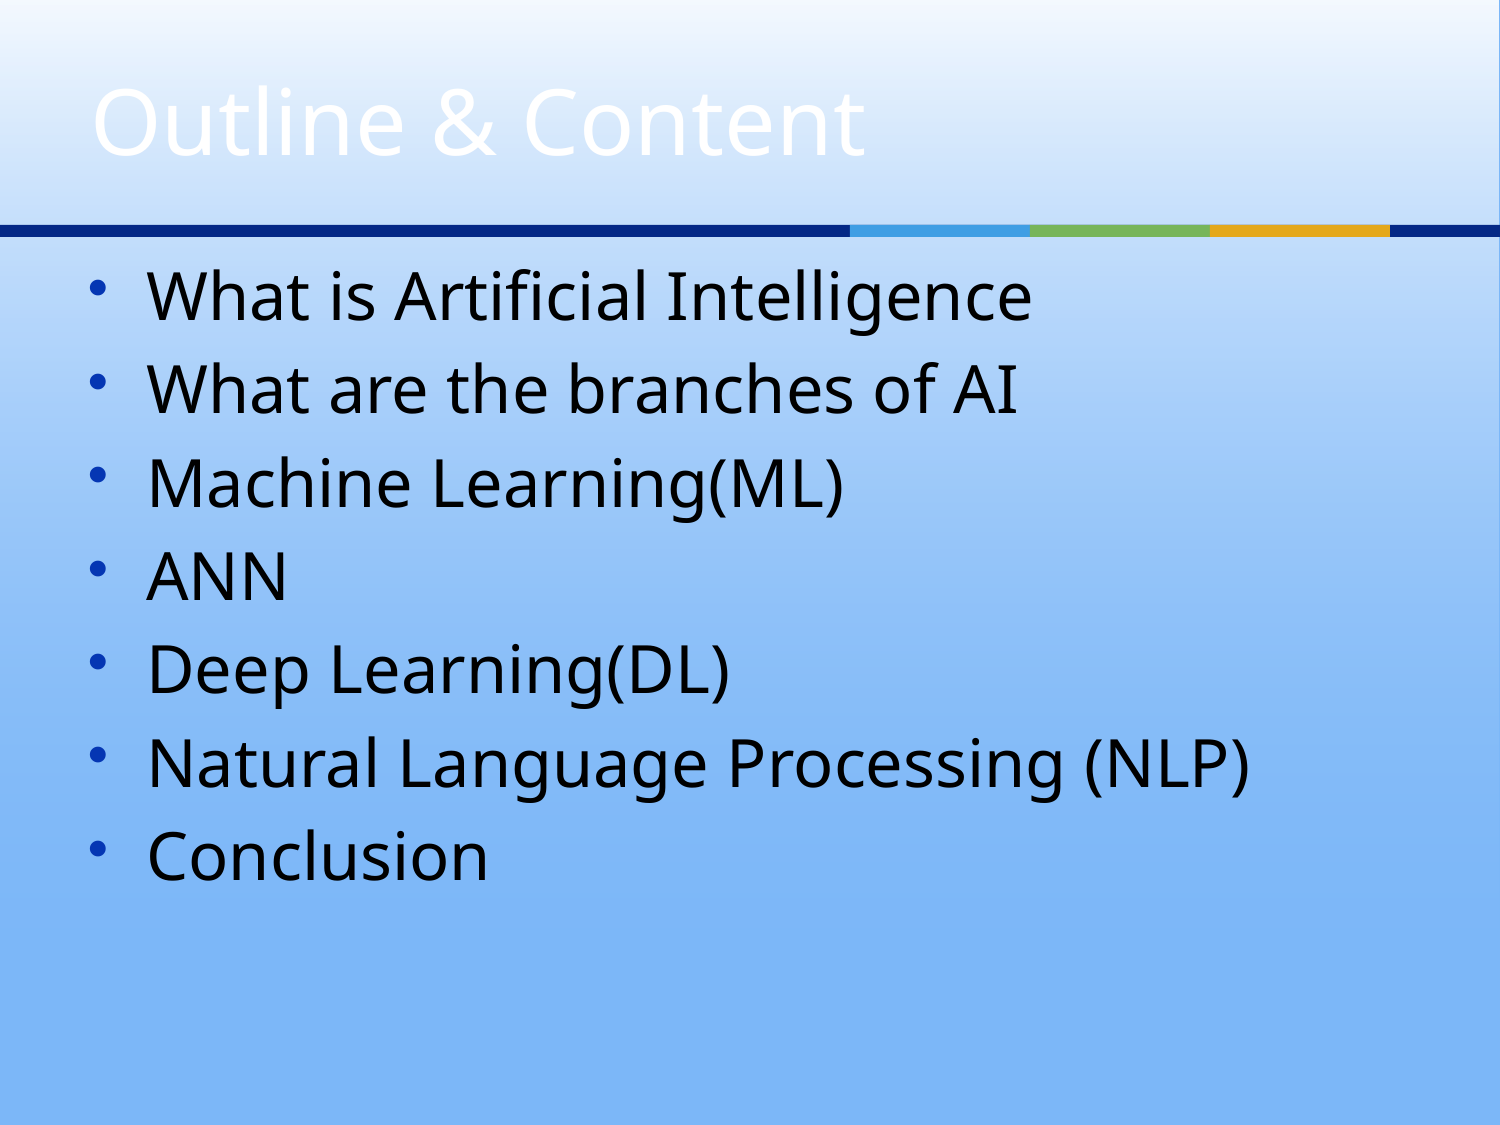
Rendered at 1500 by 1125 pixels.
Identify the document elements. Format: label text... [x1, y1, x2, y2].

list What is Artificial Intelligence What are the branches of AI Machine Learning(ML) ANN Deep Learning(DL) Natural Language Processing (NLP) Conclusion [75, 246, 1425, 1005]
title Outline & Content [75, 24, 1425, 213]
